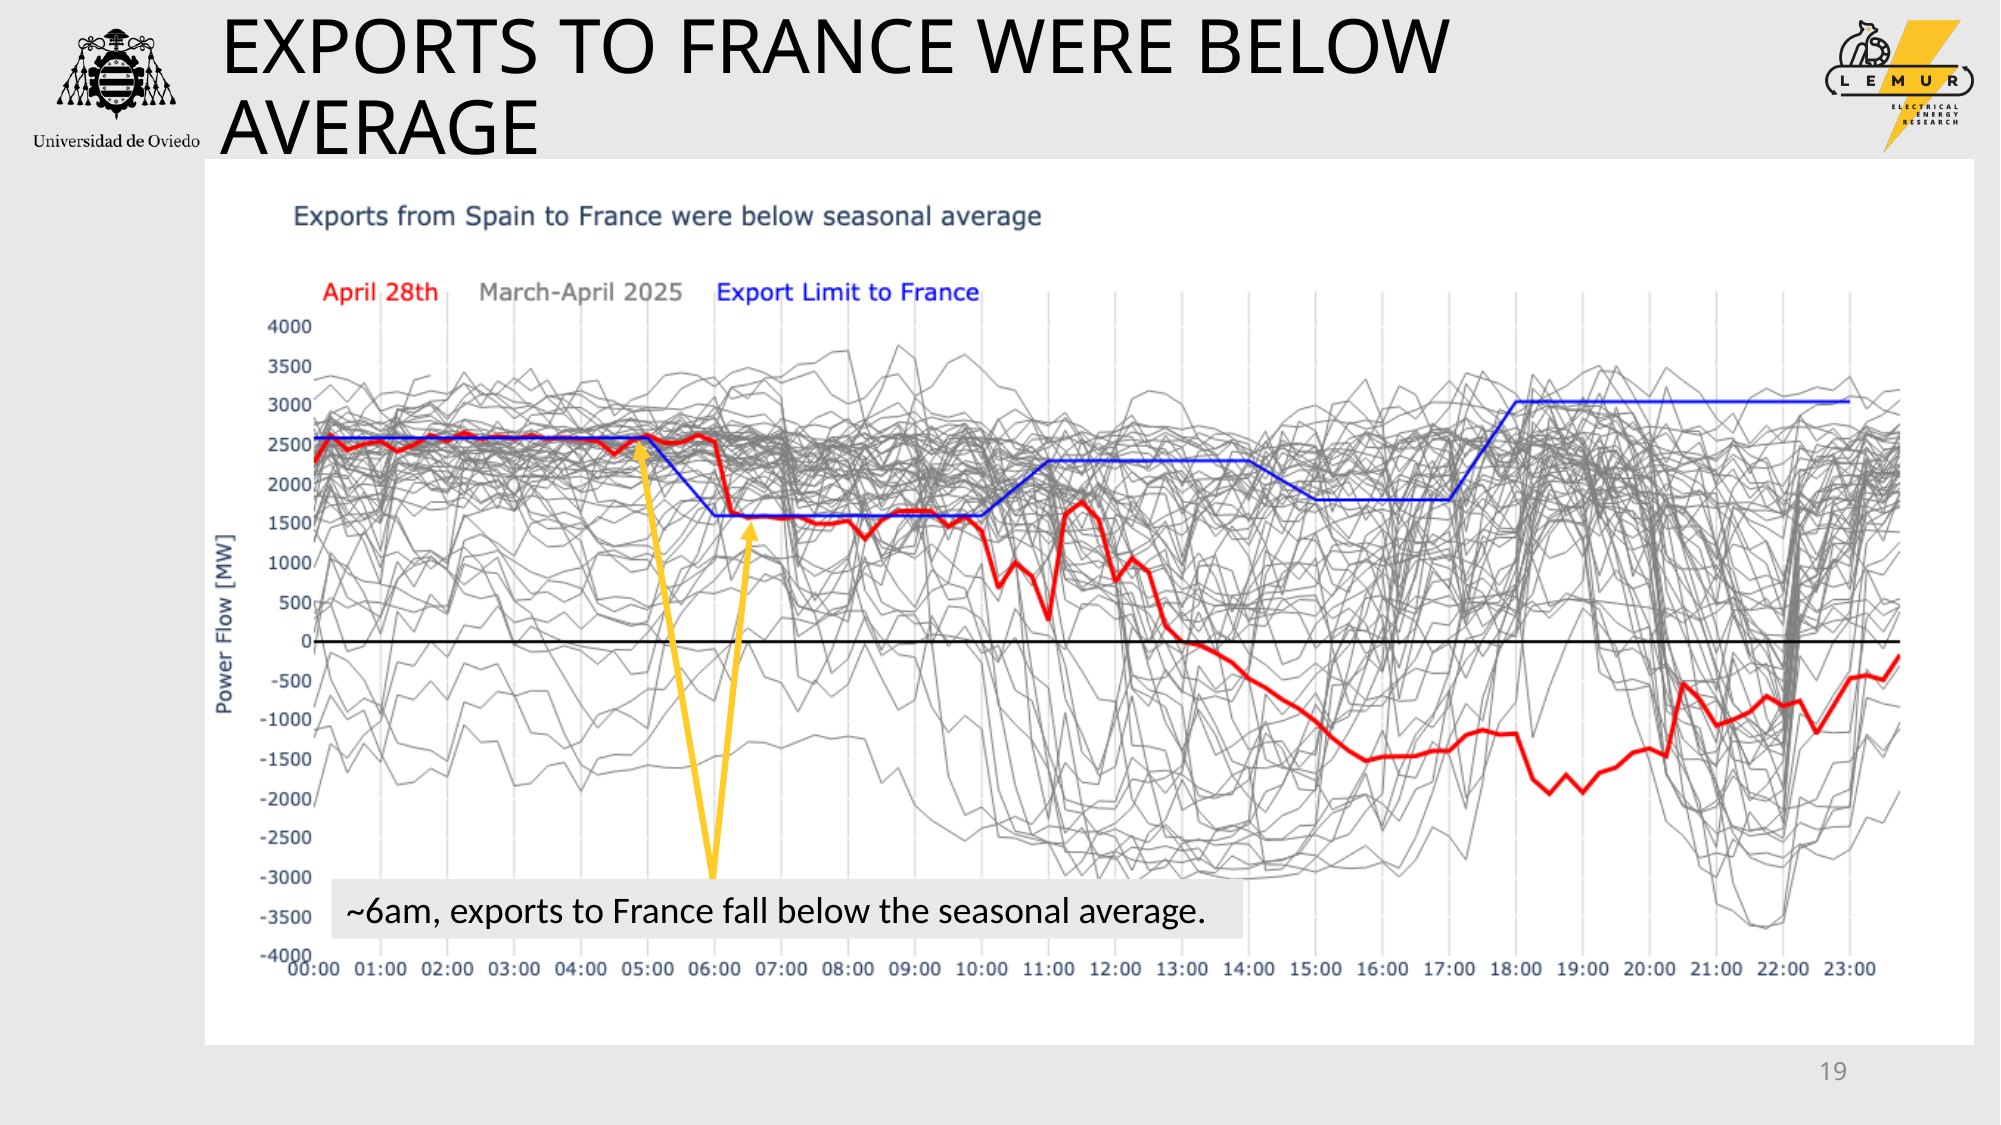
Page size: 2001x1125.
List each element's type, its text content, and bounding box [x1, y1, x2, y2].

title Exports to France were below average [206, 41, 1771, 139]
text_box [712, 521, 752, 880]
slide_number 19 [1412, 1045, 1863, 1103]
picture [205, 159, 1974, 1045]
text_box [638, 440, 713, 879]
picture [25, 20, 206, 153]
picture [1825, 20, 1974, 153]
